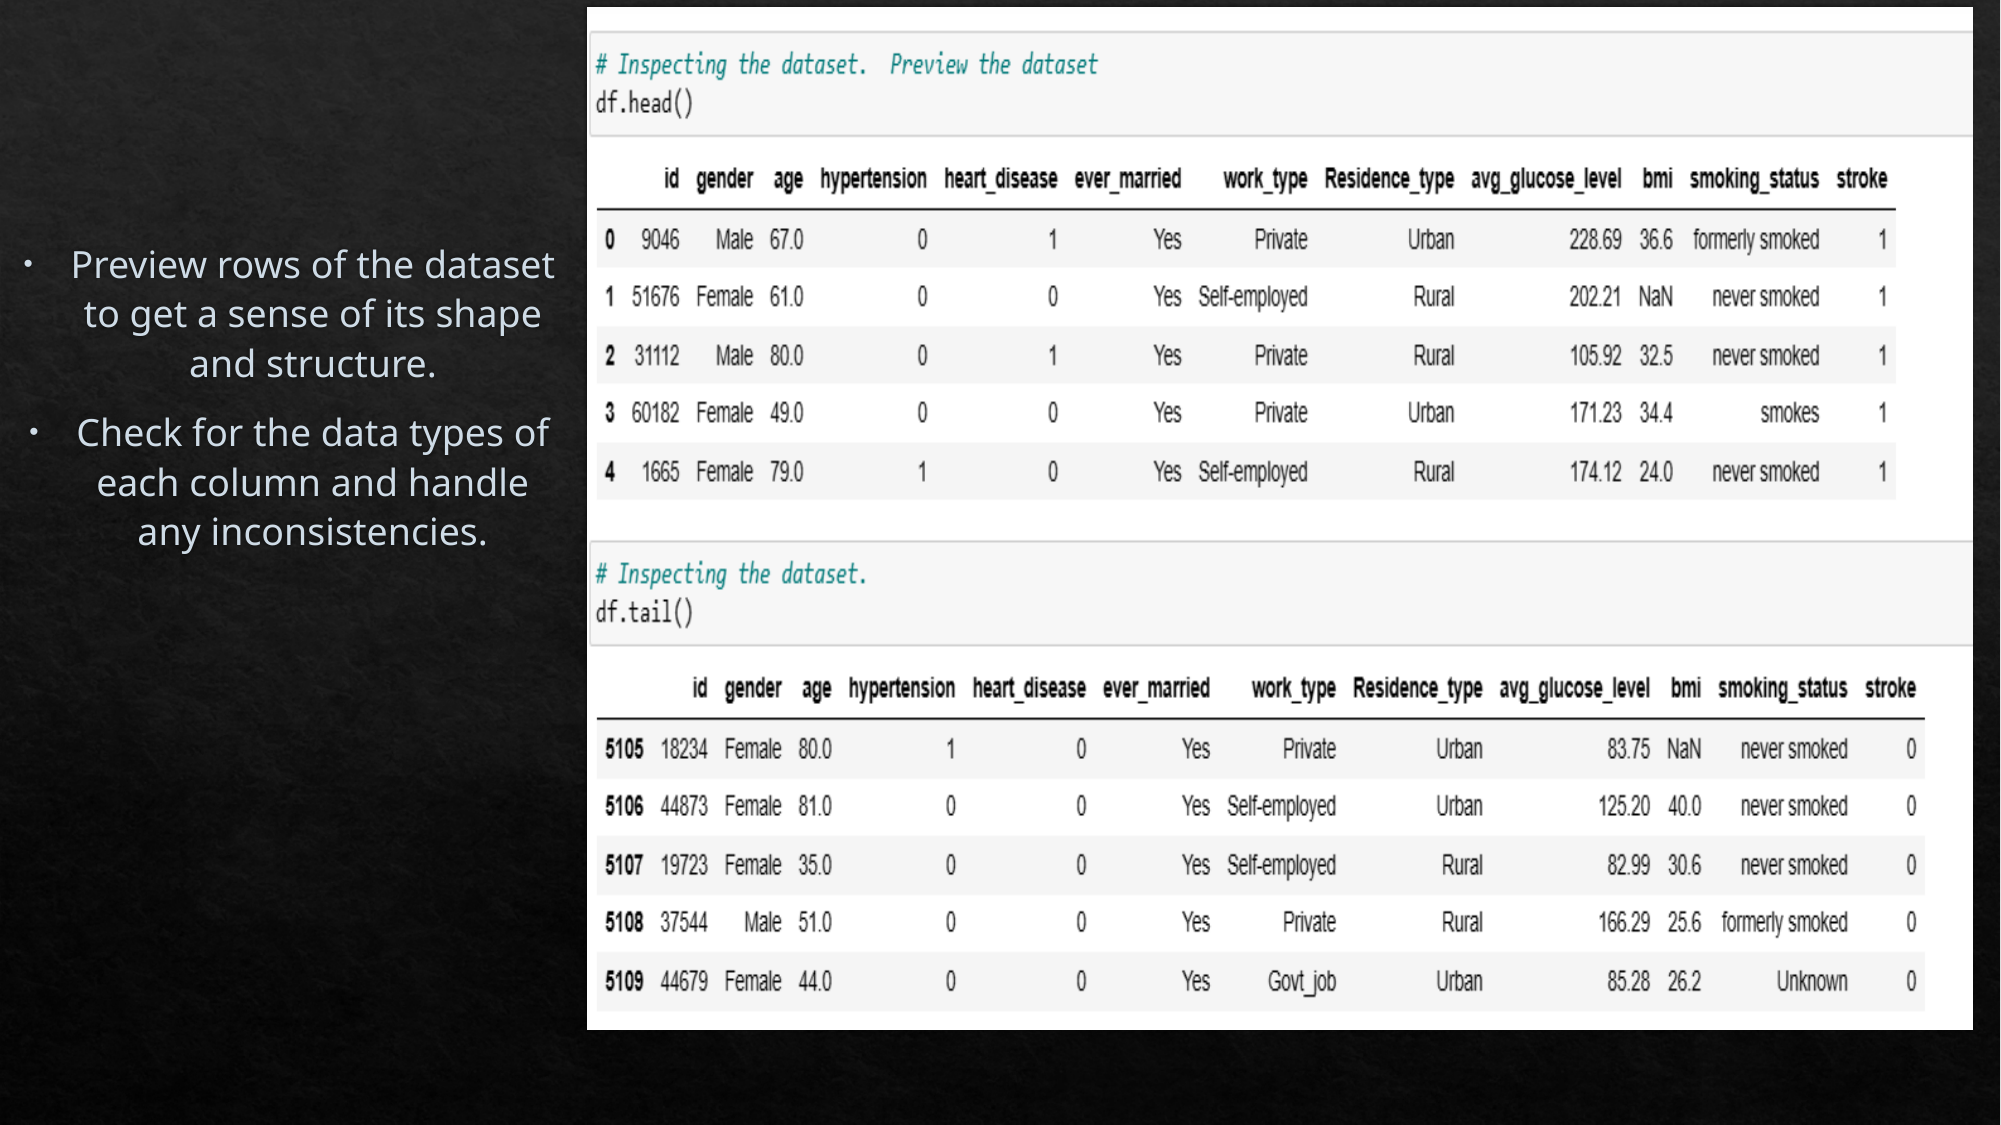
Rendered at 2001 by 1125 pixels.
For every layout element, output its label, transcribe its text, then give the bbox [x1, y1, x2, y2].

list Preview rows of the dataset to get a sense of its shape and structure. Check for the data types of each column and handle any inconsistencies. [0, 228, 578, 758]
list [587, 7, 1973, 1031]
